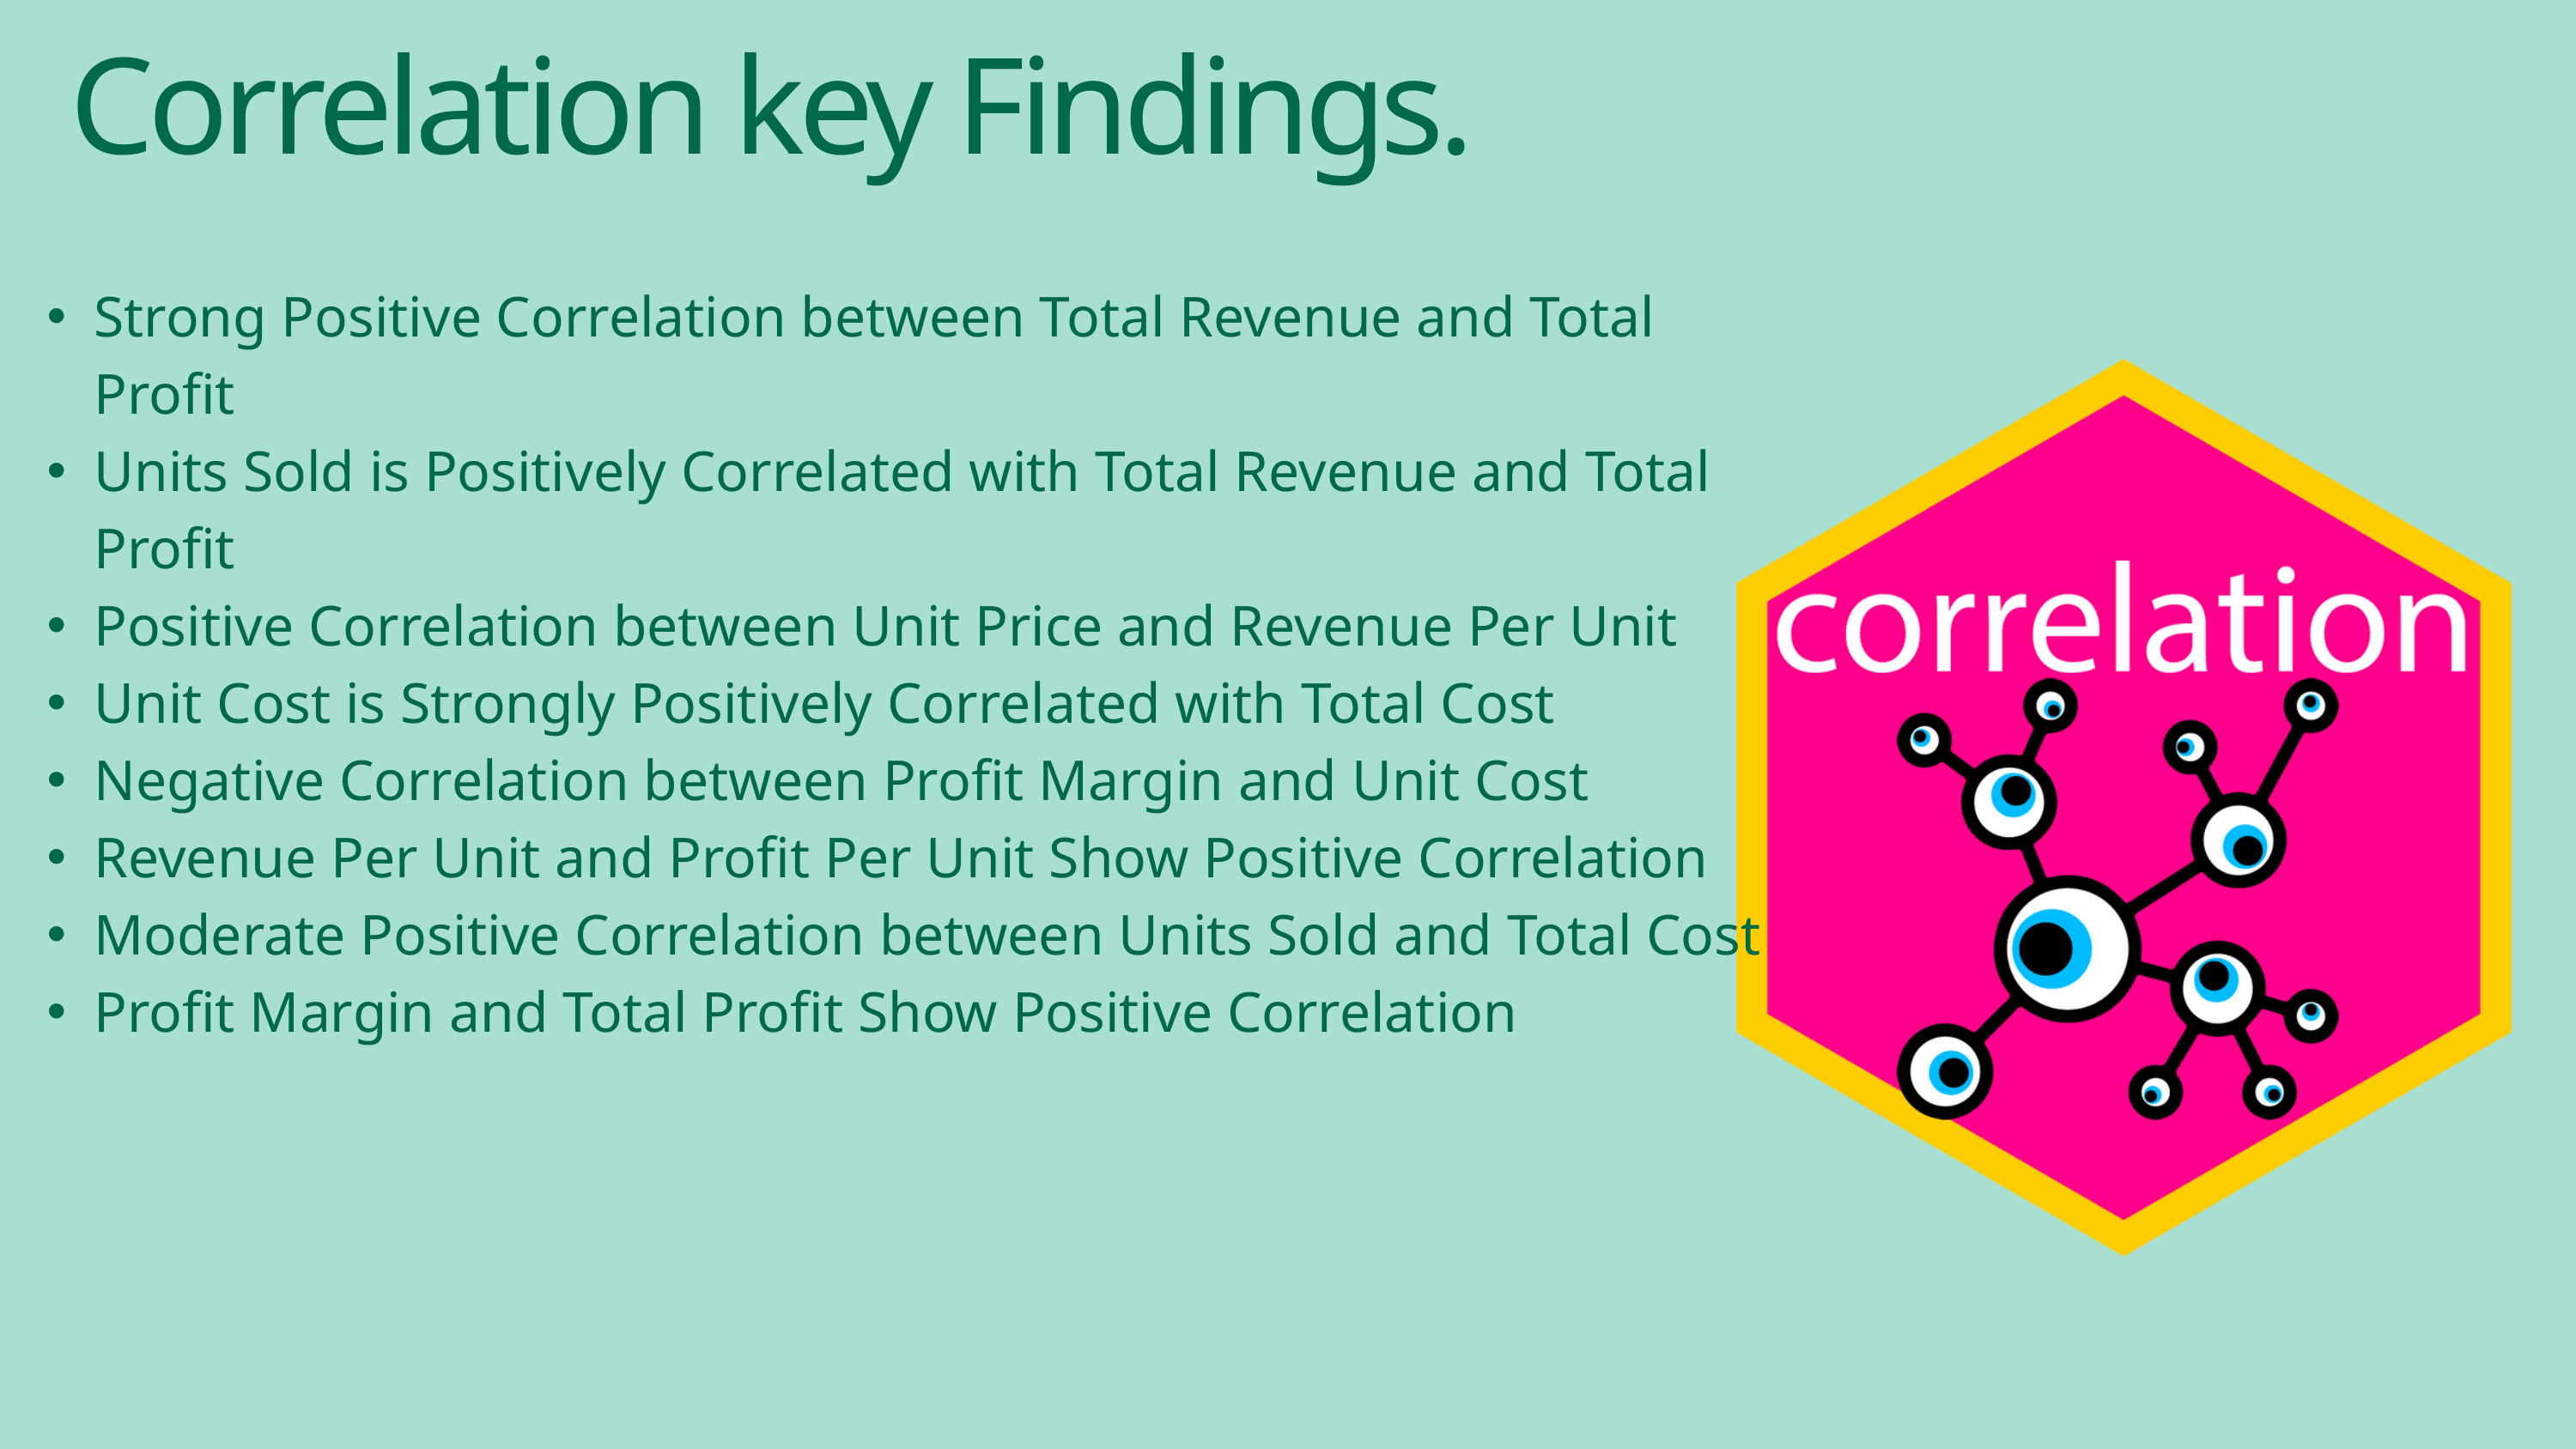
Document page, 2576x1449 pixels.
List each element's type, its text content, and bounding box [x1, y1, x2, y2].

text_box Correlation key Findings. [70, 60, 1596, 181]
text_box Strong Positive Correlation between Total Revenue and Total Profit Units Sold is Positively Correlated with Total Revenue and Total Profit Positive Correlation between Unit Price and Revenue Per Unit Unit Cost is Strongly Positively Correlated with Total Cost Negative Correlation between Profit Margin and Unit Cost Revenue Per Unit and Profit Per Unit Show Positive Correlation Moderate Positive Correlation between Units Sold and Total Cost Profit Margin and Total Profit Show Positive Correlation [0, 270, 1767, 1044]
text_box [1736, 359, 2512, 1257]
